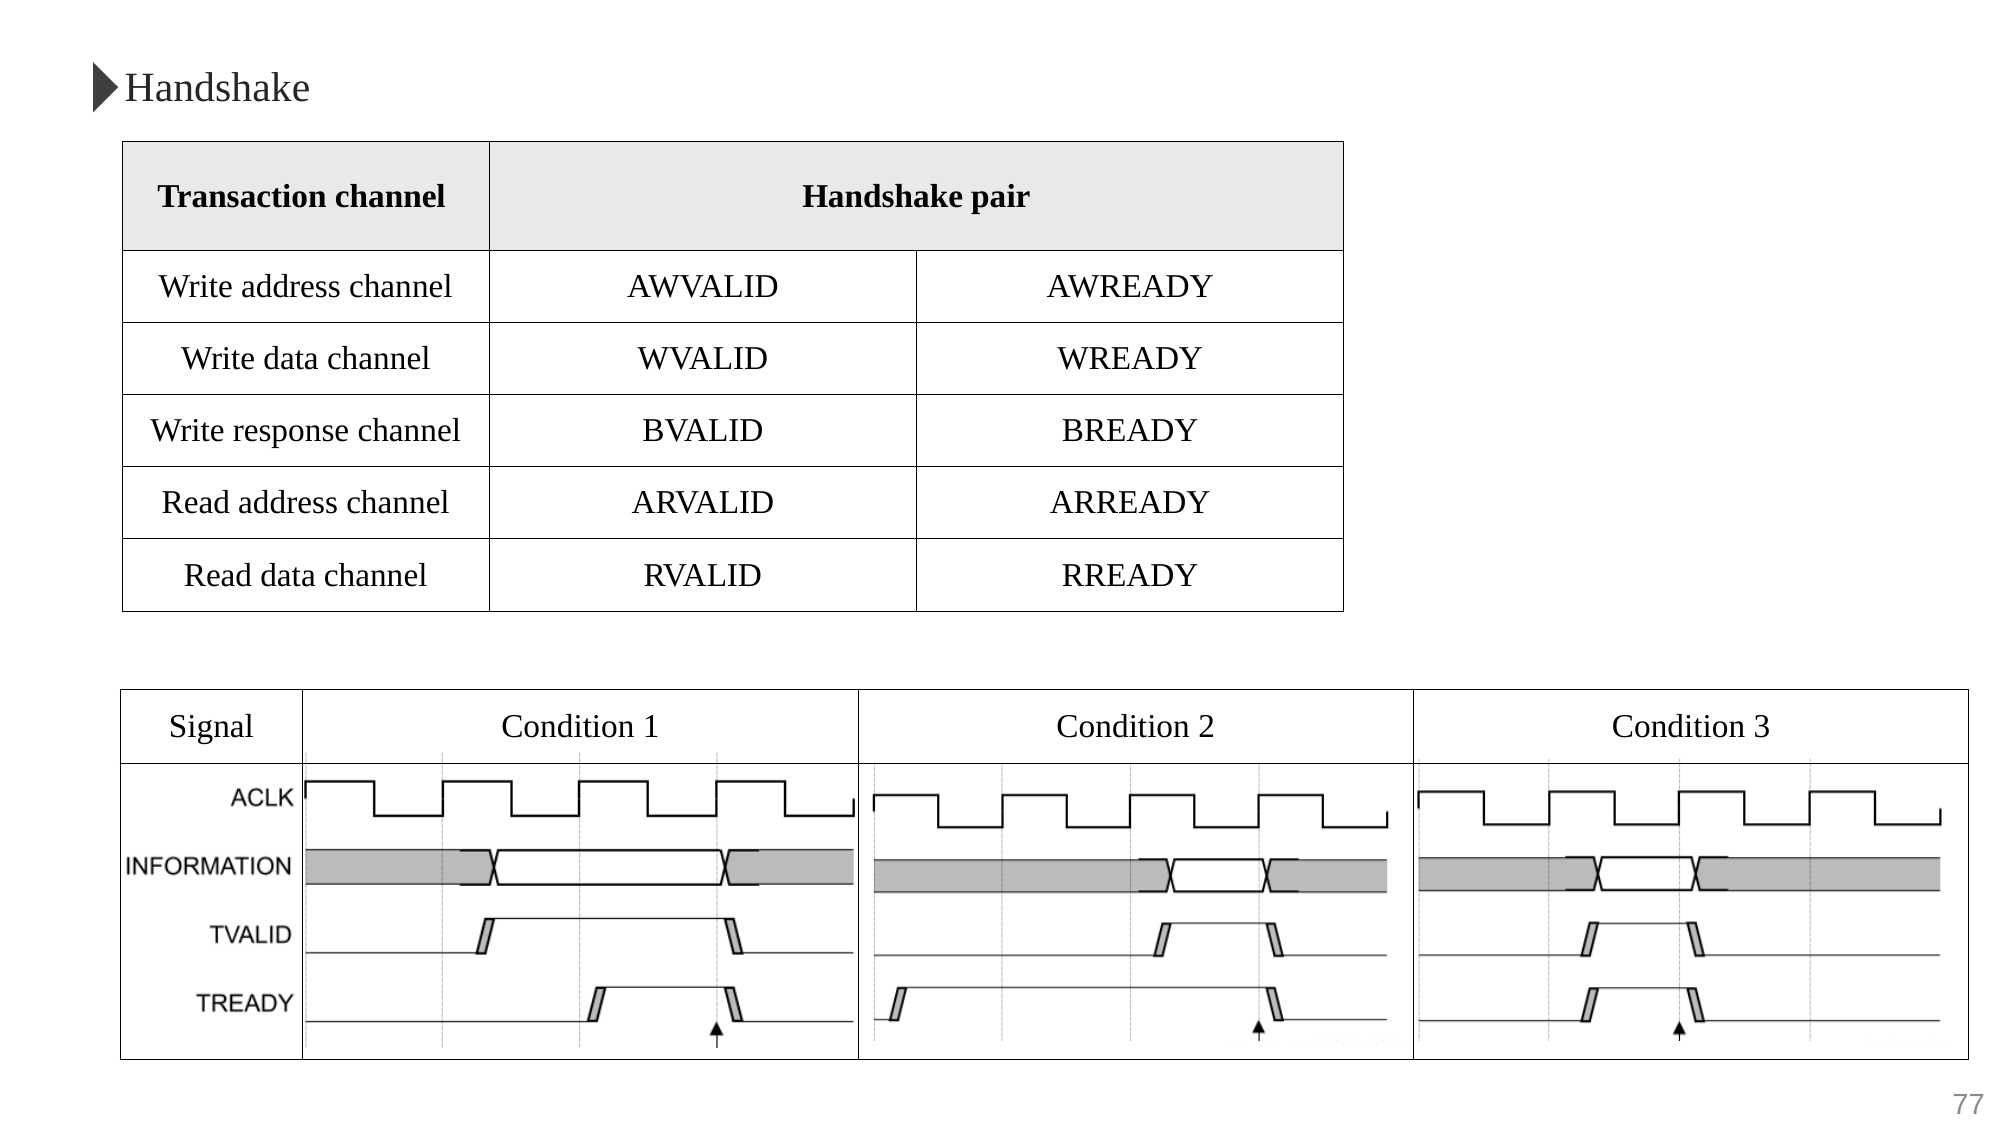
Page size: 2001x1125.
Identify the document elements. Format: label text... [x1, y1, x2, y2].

table_cell [303, 1048, 858, 1059]
table_cell BREADY [917, 395, 1343, 466]
table_cell WVALID [490, 323, 916, 394]
table_cell AWVALID [490, 251, 916, 322]
table_cell Read data channel [123, 539, 489, 611]
table_cell [121, 1048, 302, 1059]
table_cell WREADY [917, 323, 1343, 394]
table_cell RREADY [917, 539, 1343, 611]
table_cell [859, 1048, 1413, 1059]
table_header Signal [121, 690, 302, 744]
table_header Handshake pair [490, 142, 1343, 250]
table_cell [1414, 1048, 1968, 1059]
table_cell BVALID [490, 395, 916, 466]
table_header Condition 3 [1414, 690, 1968, 744]
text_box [93, 52, 327, 118]
table_cell Write response channel [123, 395, 489, 466]
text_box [117, 744, 1981, 1048]
table_cell ARREADY [917, 467, 1343, 538]
table_cell AWREADY [917, 251, 1343, 322]
slide_number 77 [1550, 1072, 2000, 1125]
table_header Condition 2 [859, 690, 1413, 744]
table_header Condition 1 [303, 690, 858, 744]
table_cell RVALID [490, 539, 916, 611]
table_cell Write data channel [123, 323, 489, 394]
table_header Transaction channel [123, 142, 489, 250]
table_cell ARVALID [490, 467, 916, 538]
table_cell Read address channel [123, 467, 489, 538]
table_cell Write address channel [123, 251, 489, 322]
